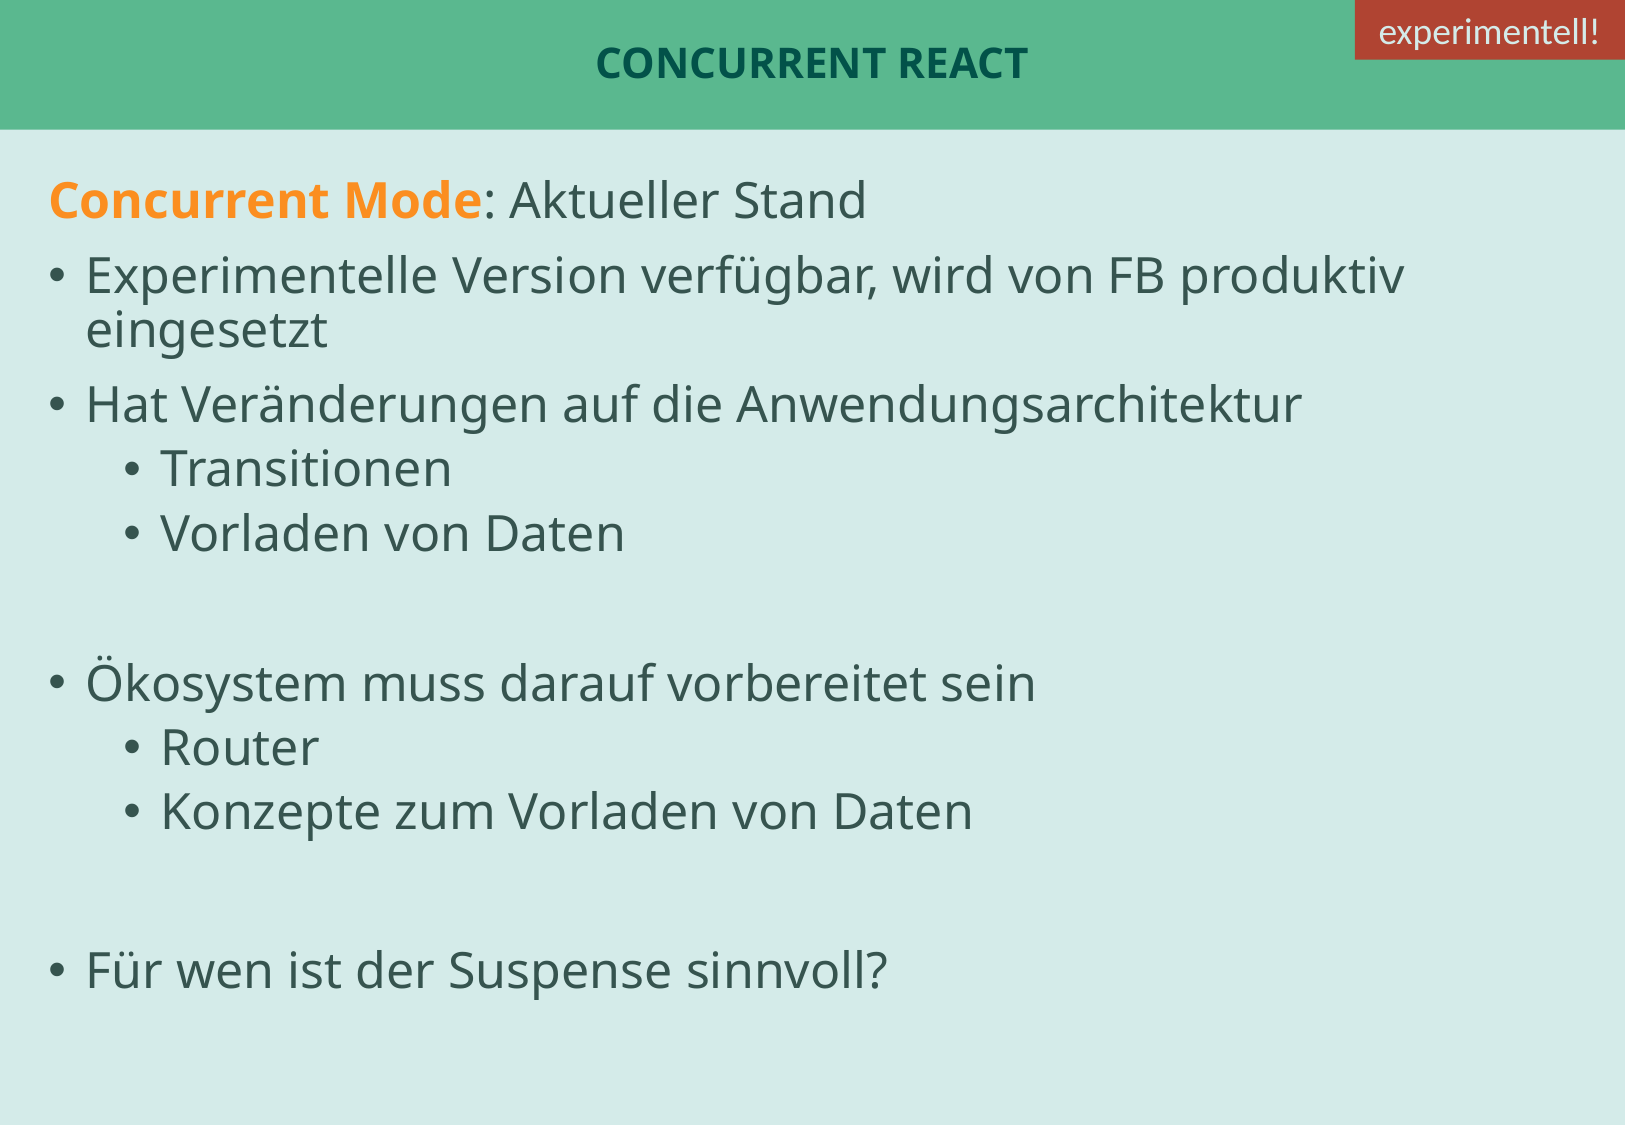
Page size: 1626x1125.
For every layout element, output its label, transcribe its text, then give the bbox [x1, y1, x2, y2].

title concurrent React [0, 0, 1625, 130]
text_box experimentell! [1354, 0, 1625, 60]
list Concurrent Mode: Aktueller Stand Experimentelle Version verfügbar, wird von FB produktiv eingesetzt Hat Veränderungen auf die Anwendungsarchitektur Transitionen Vorladen von Daten Ökosystem muss darauf vorbereitet sein Router Konzepte zum Vorladen von Daten Für wen ist der Suspense sinnvoll? [33, 168, 1592, 1043]
